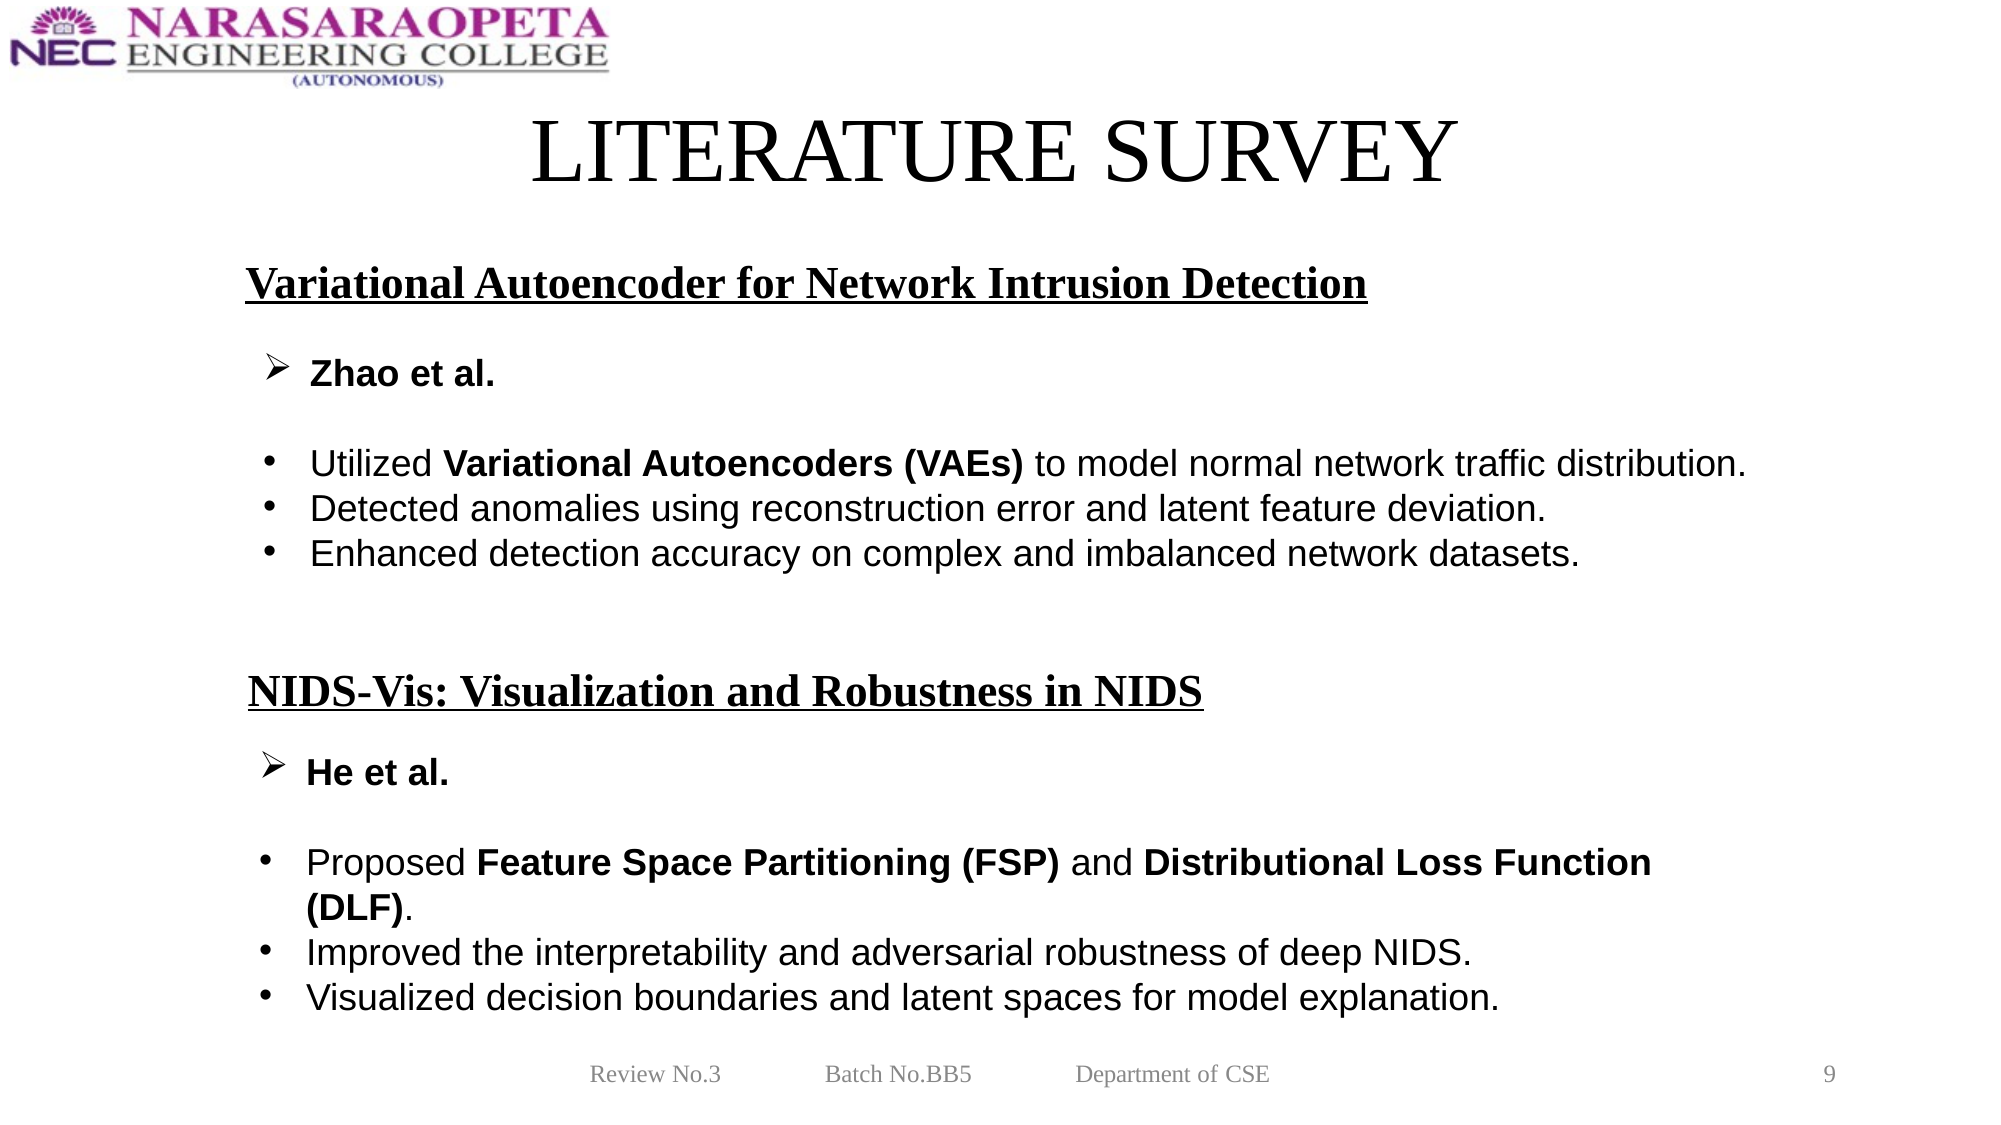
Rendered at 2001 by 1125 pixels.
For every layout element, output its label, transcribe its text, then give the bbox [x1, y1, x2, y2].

footer Batch No.BB5 [822, 1070, 1013, 1125]
text_box Variational Autoencoder for Network Intrusion Detection [245, 236, 1457, 308]
slide_number 9 [1821, 1058, 1857, 1125]
title LITERATURE SURVEY [171, 46, 1829, 278]
picture [9, 6, 611, 89]
text_box He et al. Proposed Feature Space Partitioning (FSP) and Distributional Loss Function (DLF). Improved the interpretability and adversarial robustness of deep NIDS. Visualized decision boundaries and latent spaces for model explanation. [244, 740, 1756, 1070]
text_box Review No.3 [587, 1070, 822, 1088]
text_box Department of CSE [1073, 1070, 1274, 1088]
text_box Zhao et al. Utilized Variational Autoencoders (VAEs) to model normal network traffic distribution. Detected anomalies using reconstruction error and latent feature deviation. Enhanced detection accuracy on complex and imbalanced network datasets. [248, 341, 1783, 626]
text_box NIDS-Vis: Visualization and Robustness in NIDS [233, 653, 1779, 723]
